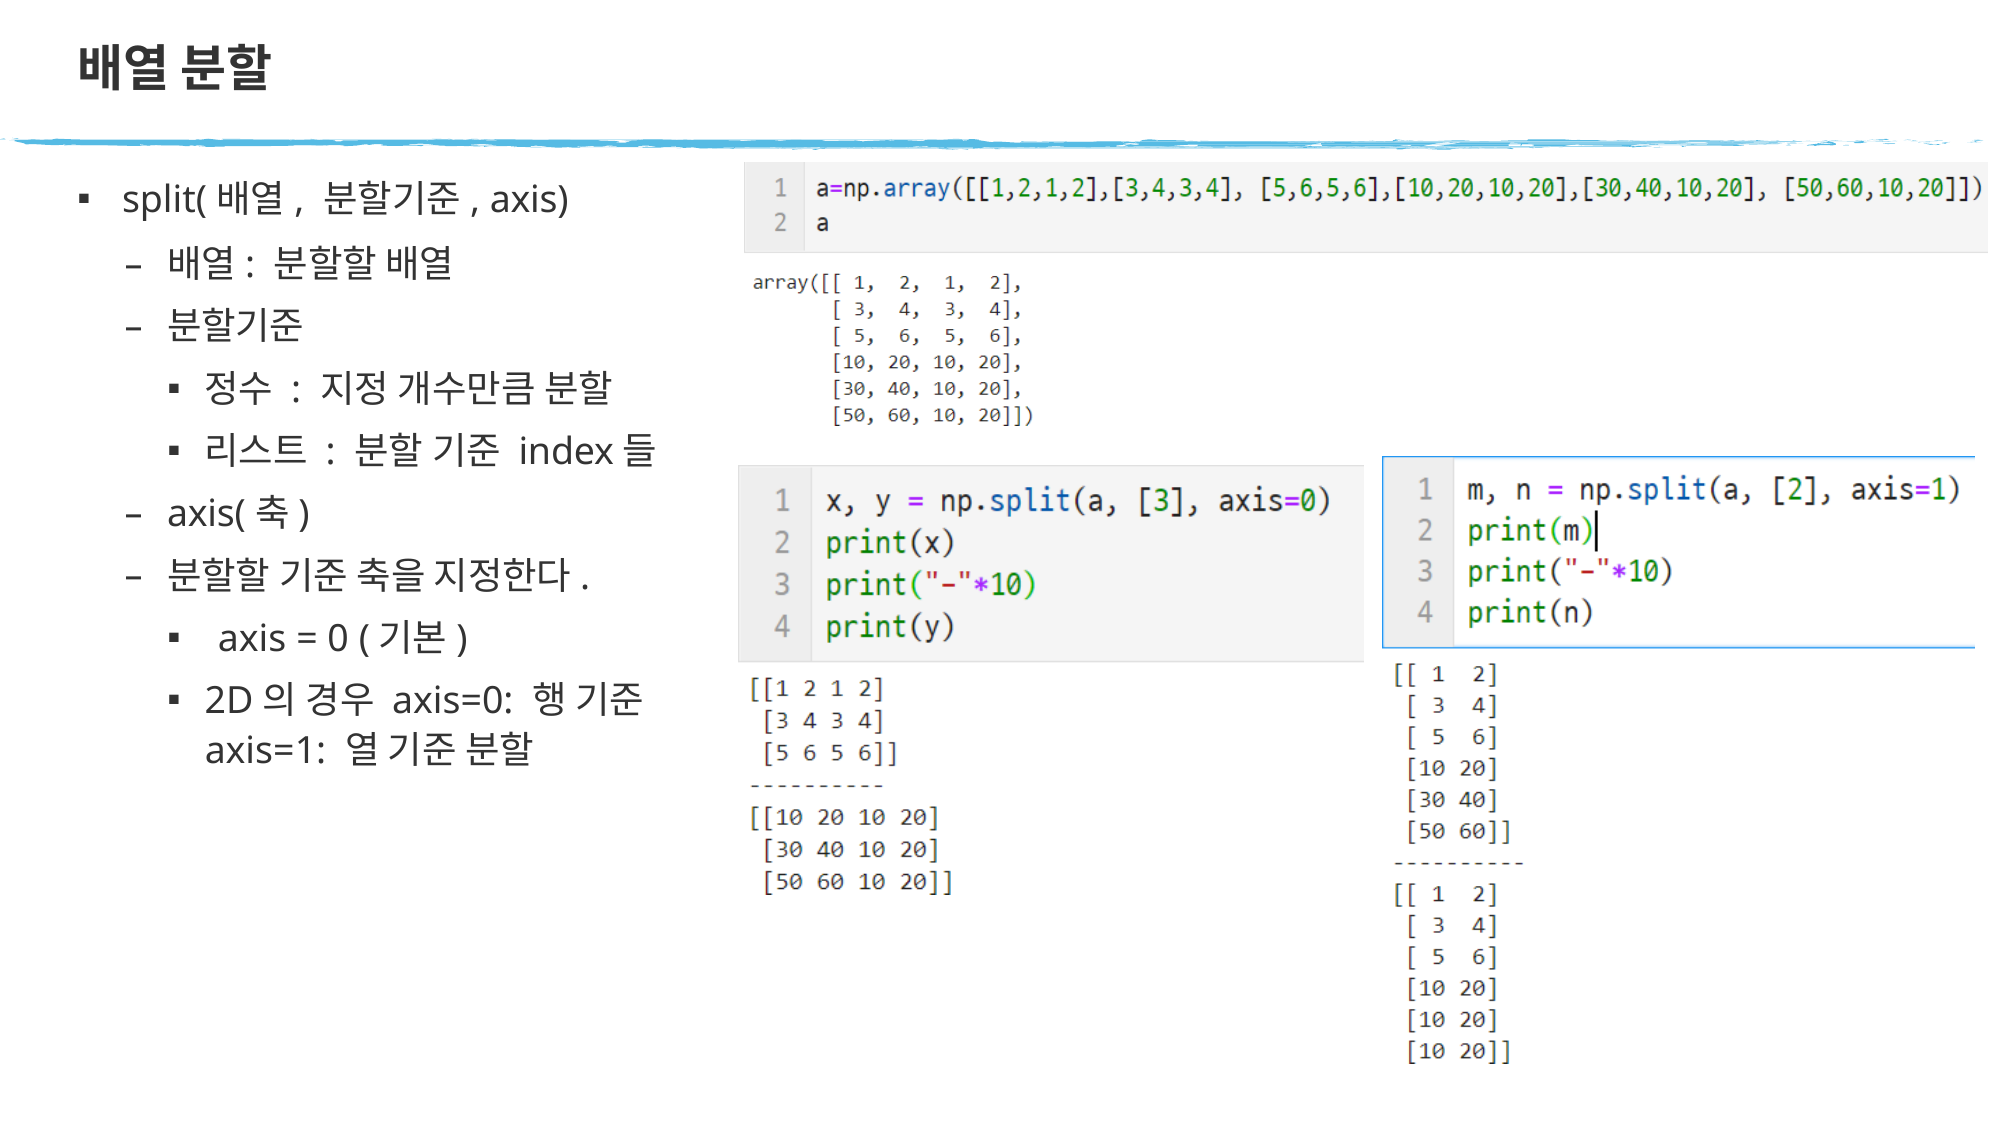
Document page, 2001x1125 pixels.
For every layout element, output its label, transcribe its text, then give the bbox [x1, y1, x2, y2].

text_box split(배열, 분할기준, axis) 배열: 분할할 배열 분할기준 정수 : 지정 개수만큼 분할 리스트 : 분할 기준 index들 axis(축) 분할할 기준 축을 지정한다. axis = 0 (기본) 2D의 경우 axis=0: 행 기준 axis=1: 열 기준 분할 [75, 225, 689, 771]
title 배열 분할 [75, 34, 1700, 225]
picture [738, 464, 1364, 895]
picture [1382, 456, 1975, 1064]
picture [743, 162, 1988, 426]
